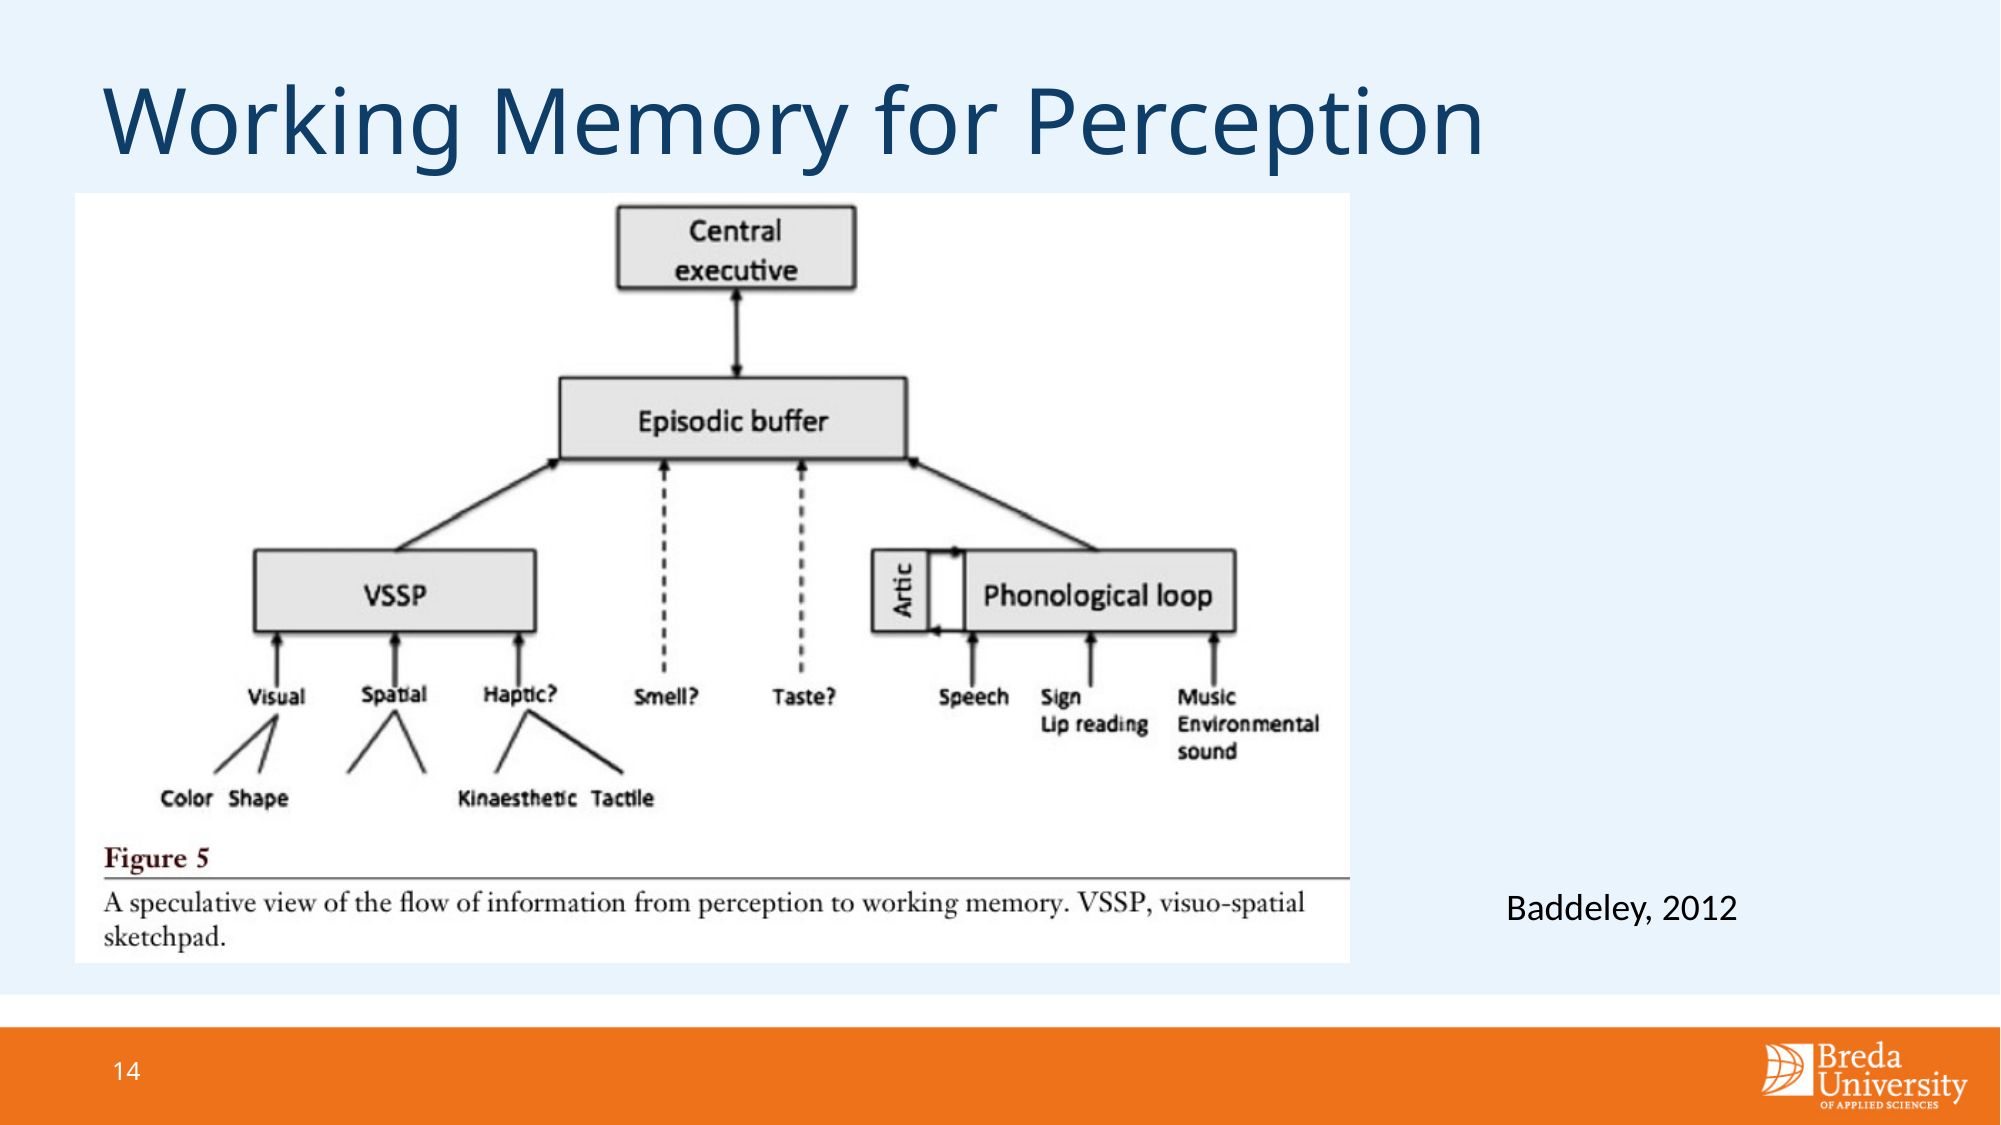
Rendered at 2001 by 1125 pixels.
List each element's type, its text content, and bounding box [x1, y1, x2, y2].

text_box Baddeley, 2012 [1491, 875, 1813, 936]
picture [0, 0, 2001, 1125]
title Working Memory for Perception [88, 67, 1917, 210]
slide_number 14 [97, 1042, 198, 1103]
